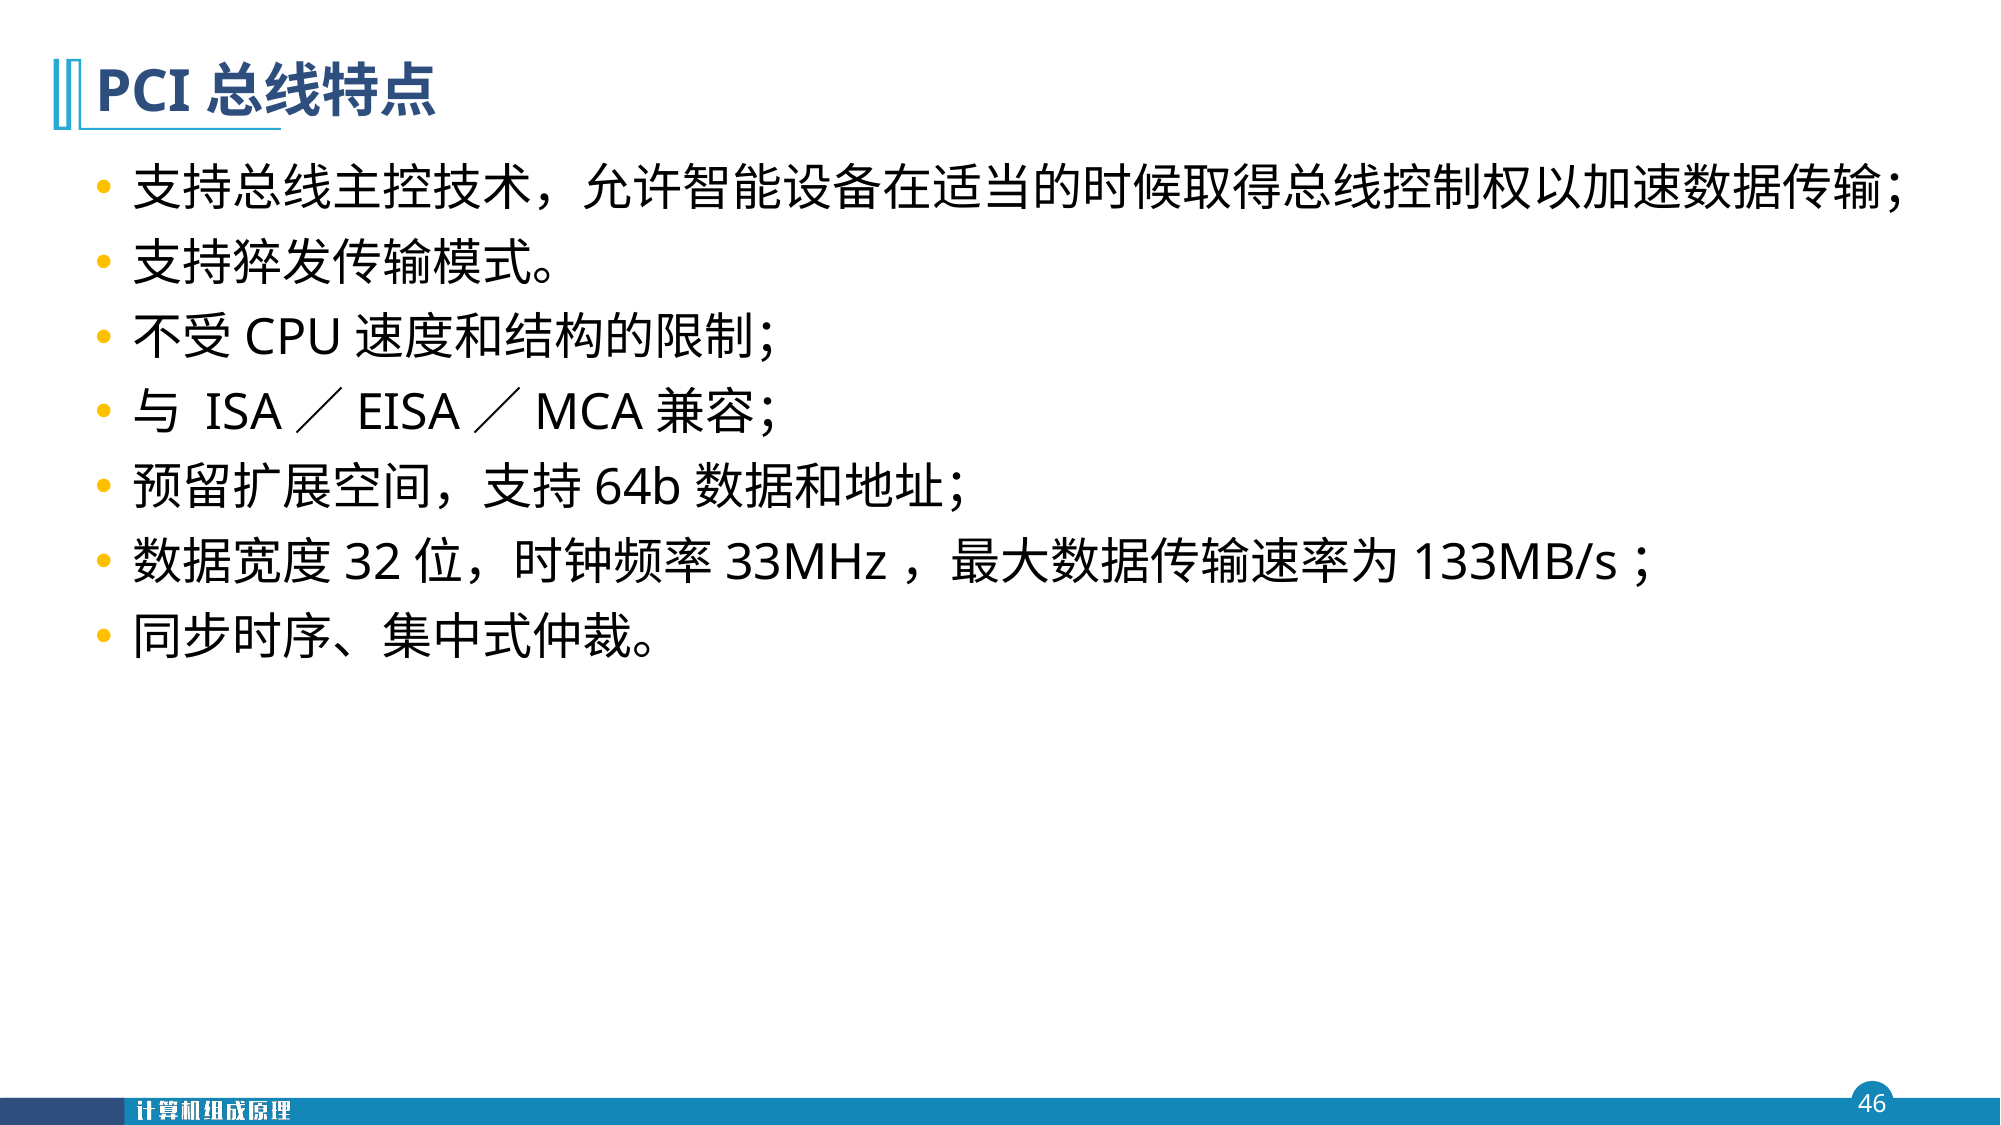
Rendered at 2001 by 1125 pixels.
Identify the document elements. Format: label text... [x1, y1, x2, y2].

title PCI总线特点 [80, 42, 1805, 144]
list 支持总线主控技术，允许智能设备在适当的时候取得总线控制权以加速数据传输； 支持猝发传输模式。 不受CPU速度和结构的限制； 与 ISA／EISA／MCA兼容； 预留扩展空间，支持64b数据和地址； 数据宽度32位，时钟频率33MHz，最大数据传输速率为133MB/s； 同步时序、集中式仲裁。 [80, 154, 1937, 1080]
